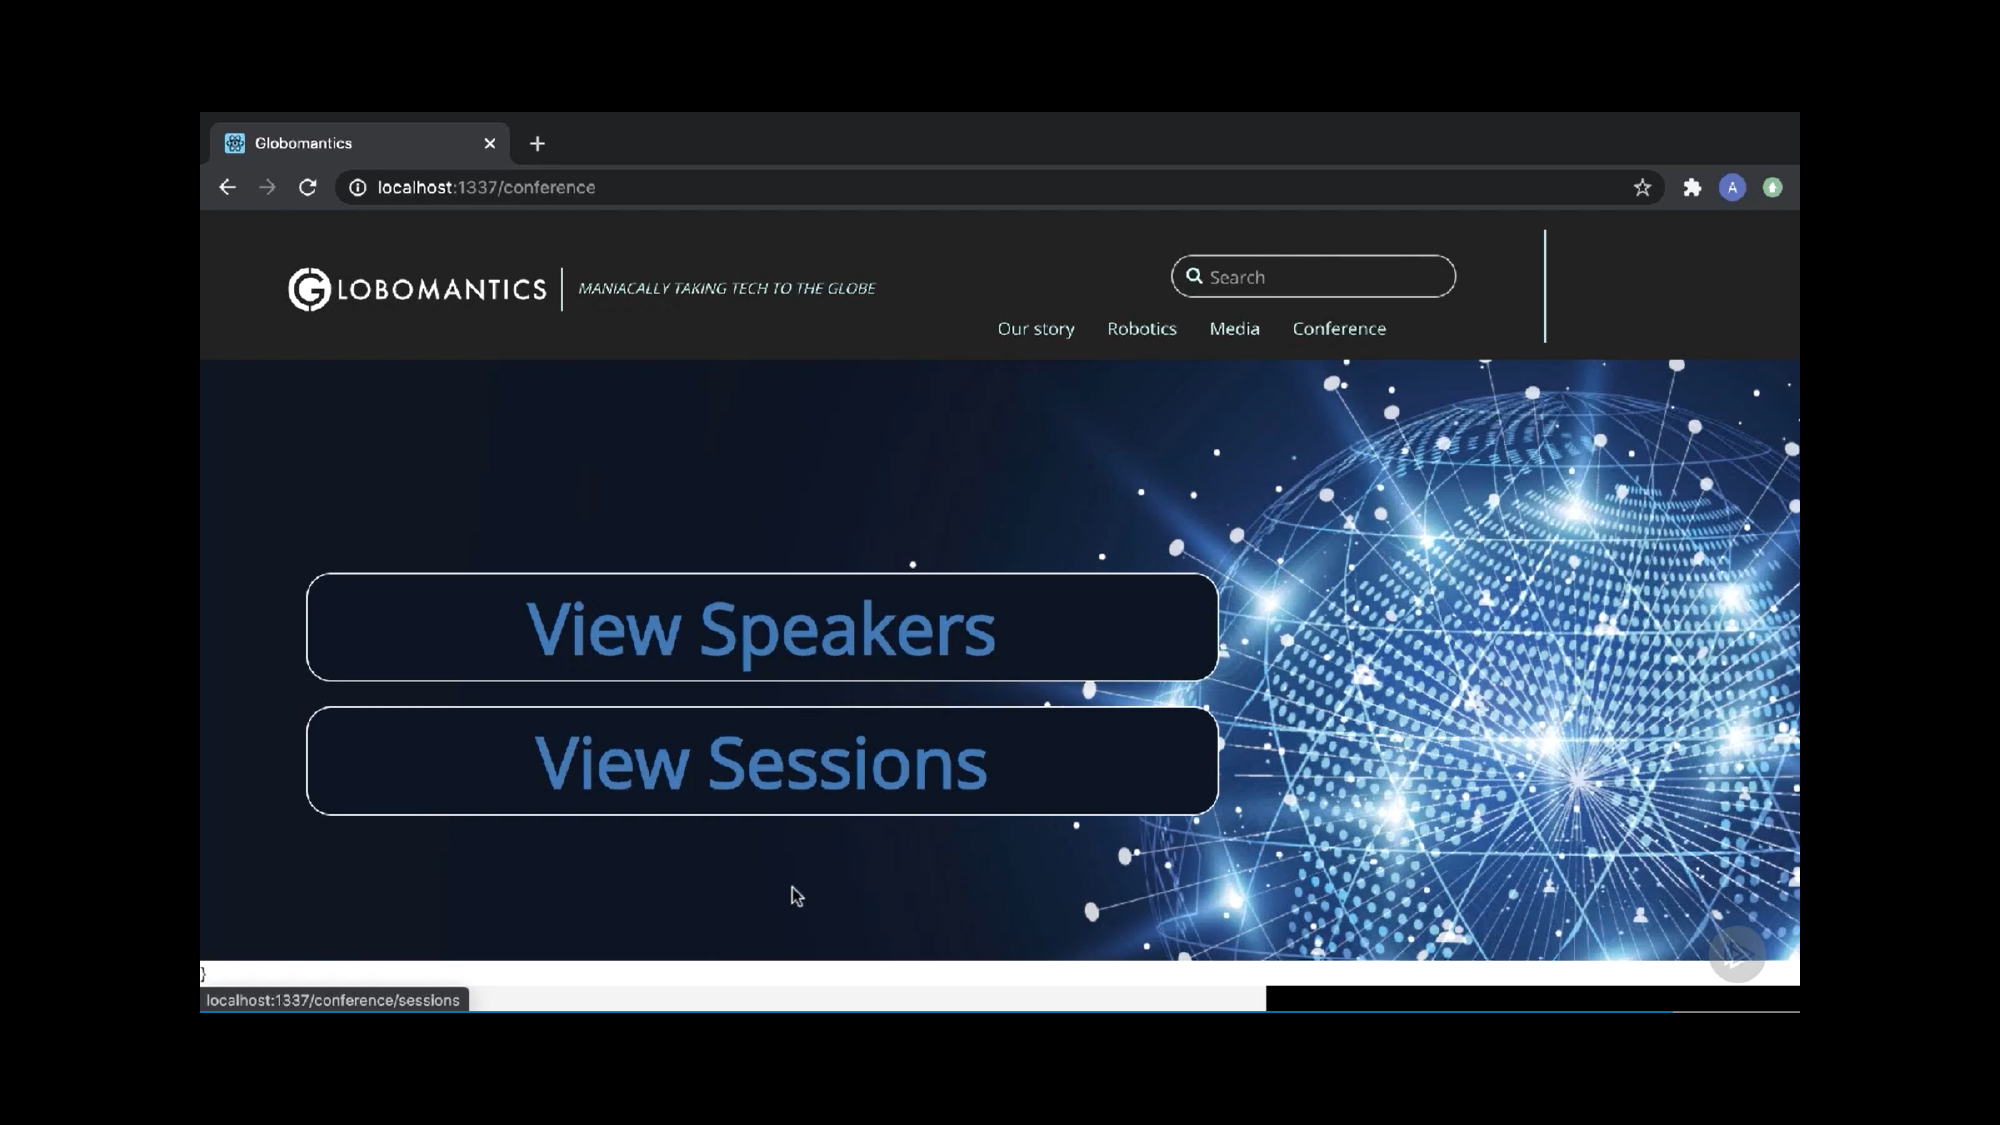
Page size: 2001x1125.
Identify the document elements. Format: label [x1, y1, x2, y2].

picture [199, 112, 1800, 1013]
